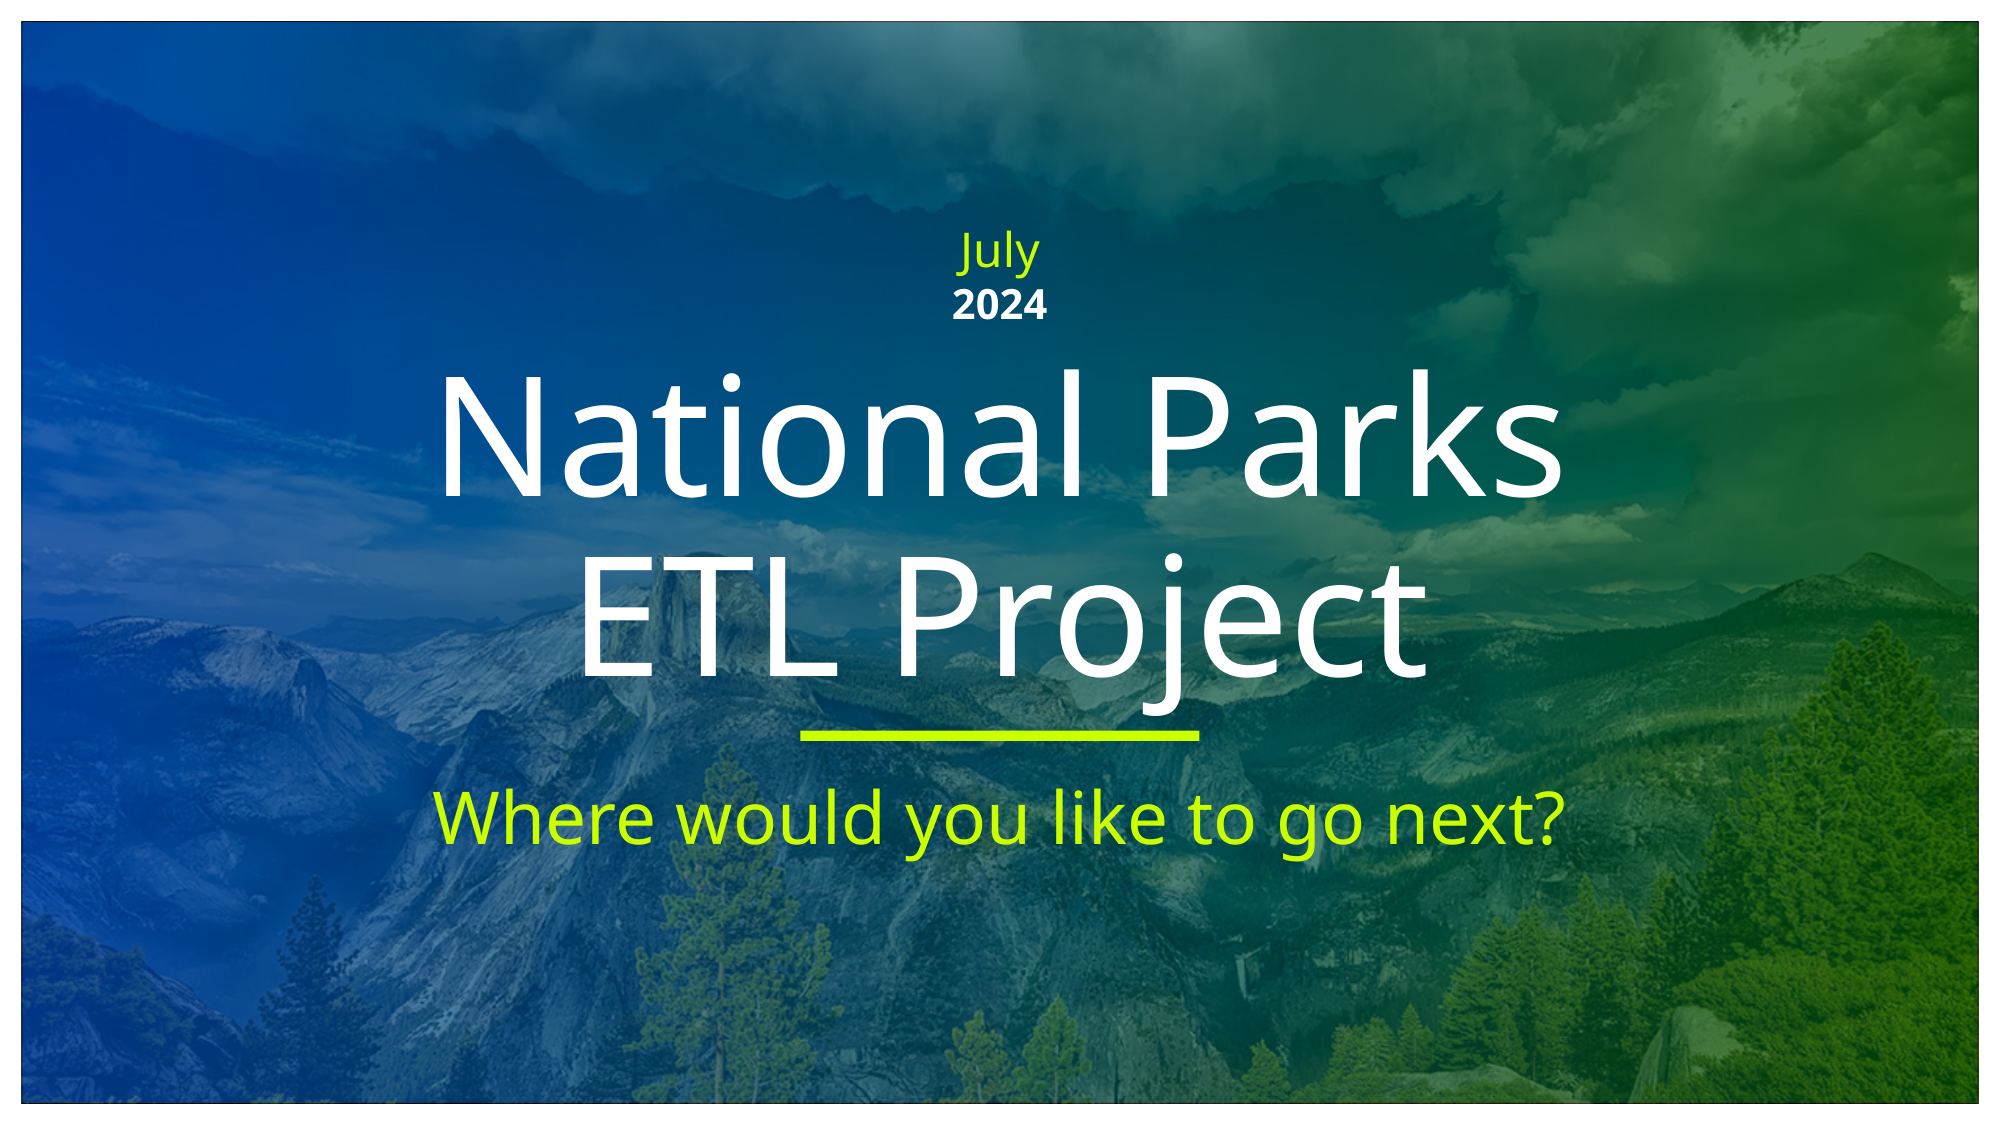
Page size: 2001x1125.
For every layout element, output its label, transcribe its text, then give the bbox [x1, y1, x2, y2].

title National Parks ETL Project [170, 345, 1830, 720]
picture [21, 21, 1979, 1104]
list July [641, 218, 1359, 272]
list 2024 [641, 275, 1359, 329]
list Where would you like to go next? [172, 774, 1828, 955]
